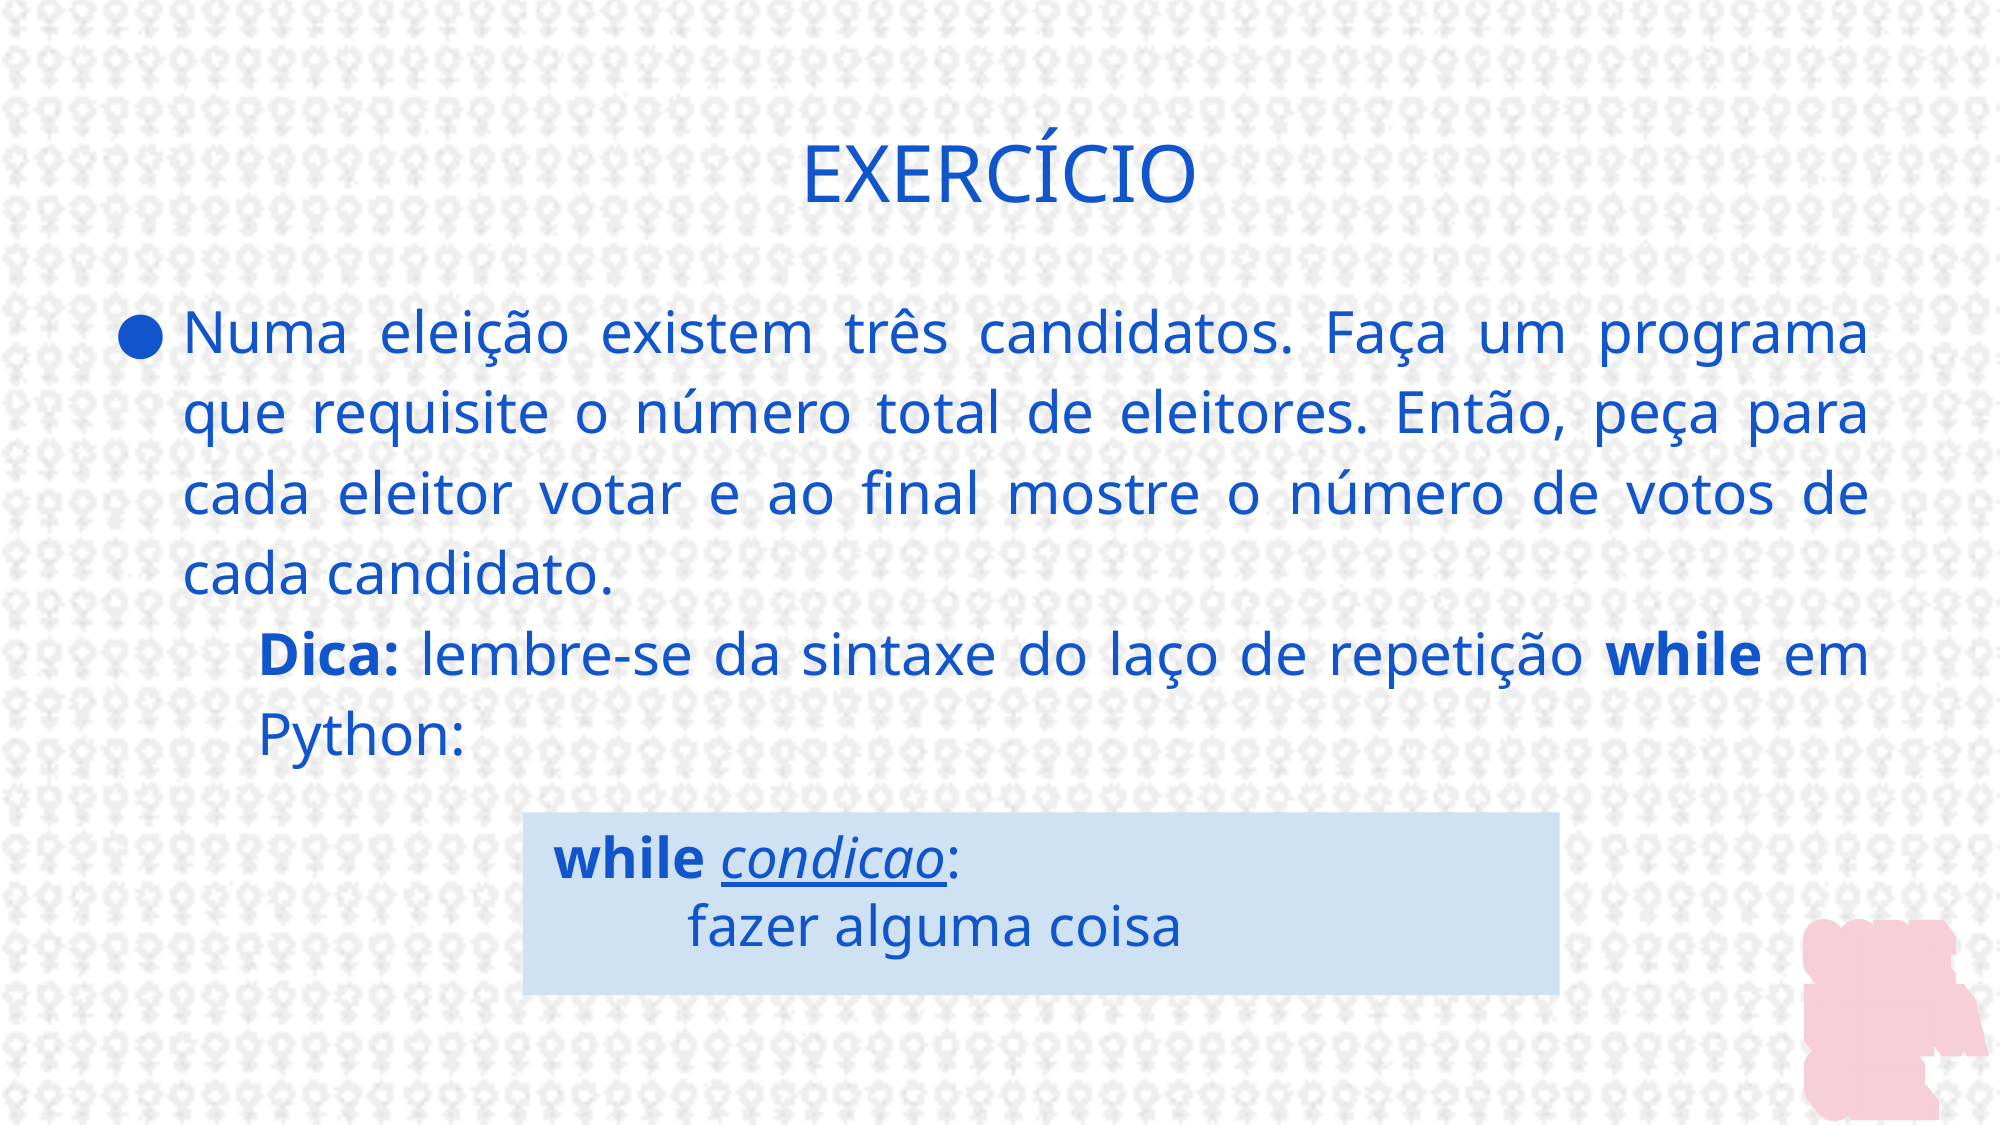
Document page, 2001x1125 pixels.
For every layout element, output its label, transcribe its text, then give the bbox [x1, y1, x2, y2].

picture [0, 0, 2001, 1125]
title EXERCÍCIO [0, 107, 2000, 228]
list while condicao: fazer alguma coisa [522, 812, 1560, 996]
text_box Numa eleição existem três candidatos. Faça um programa que requisite o número total de eleitores. Então, peça para cada eleitor votar e ao final mostre o número de votos de cada candidato. Dica: lembre-se da sintaxe do laço de repetição while em Python: [92, 277, 1886, 1060]
